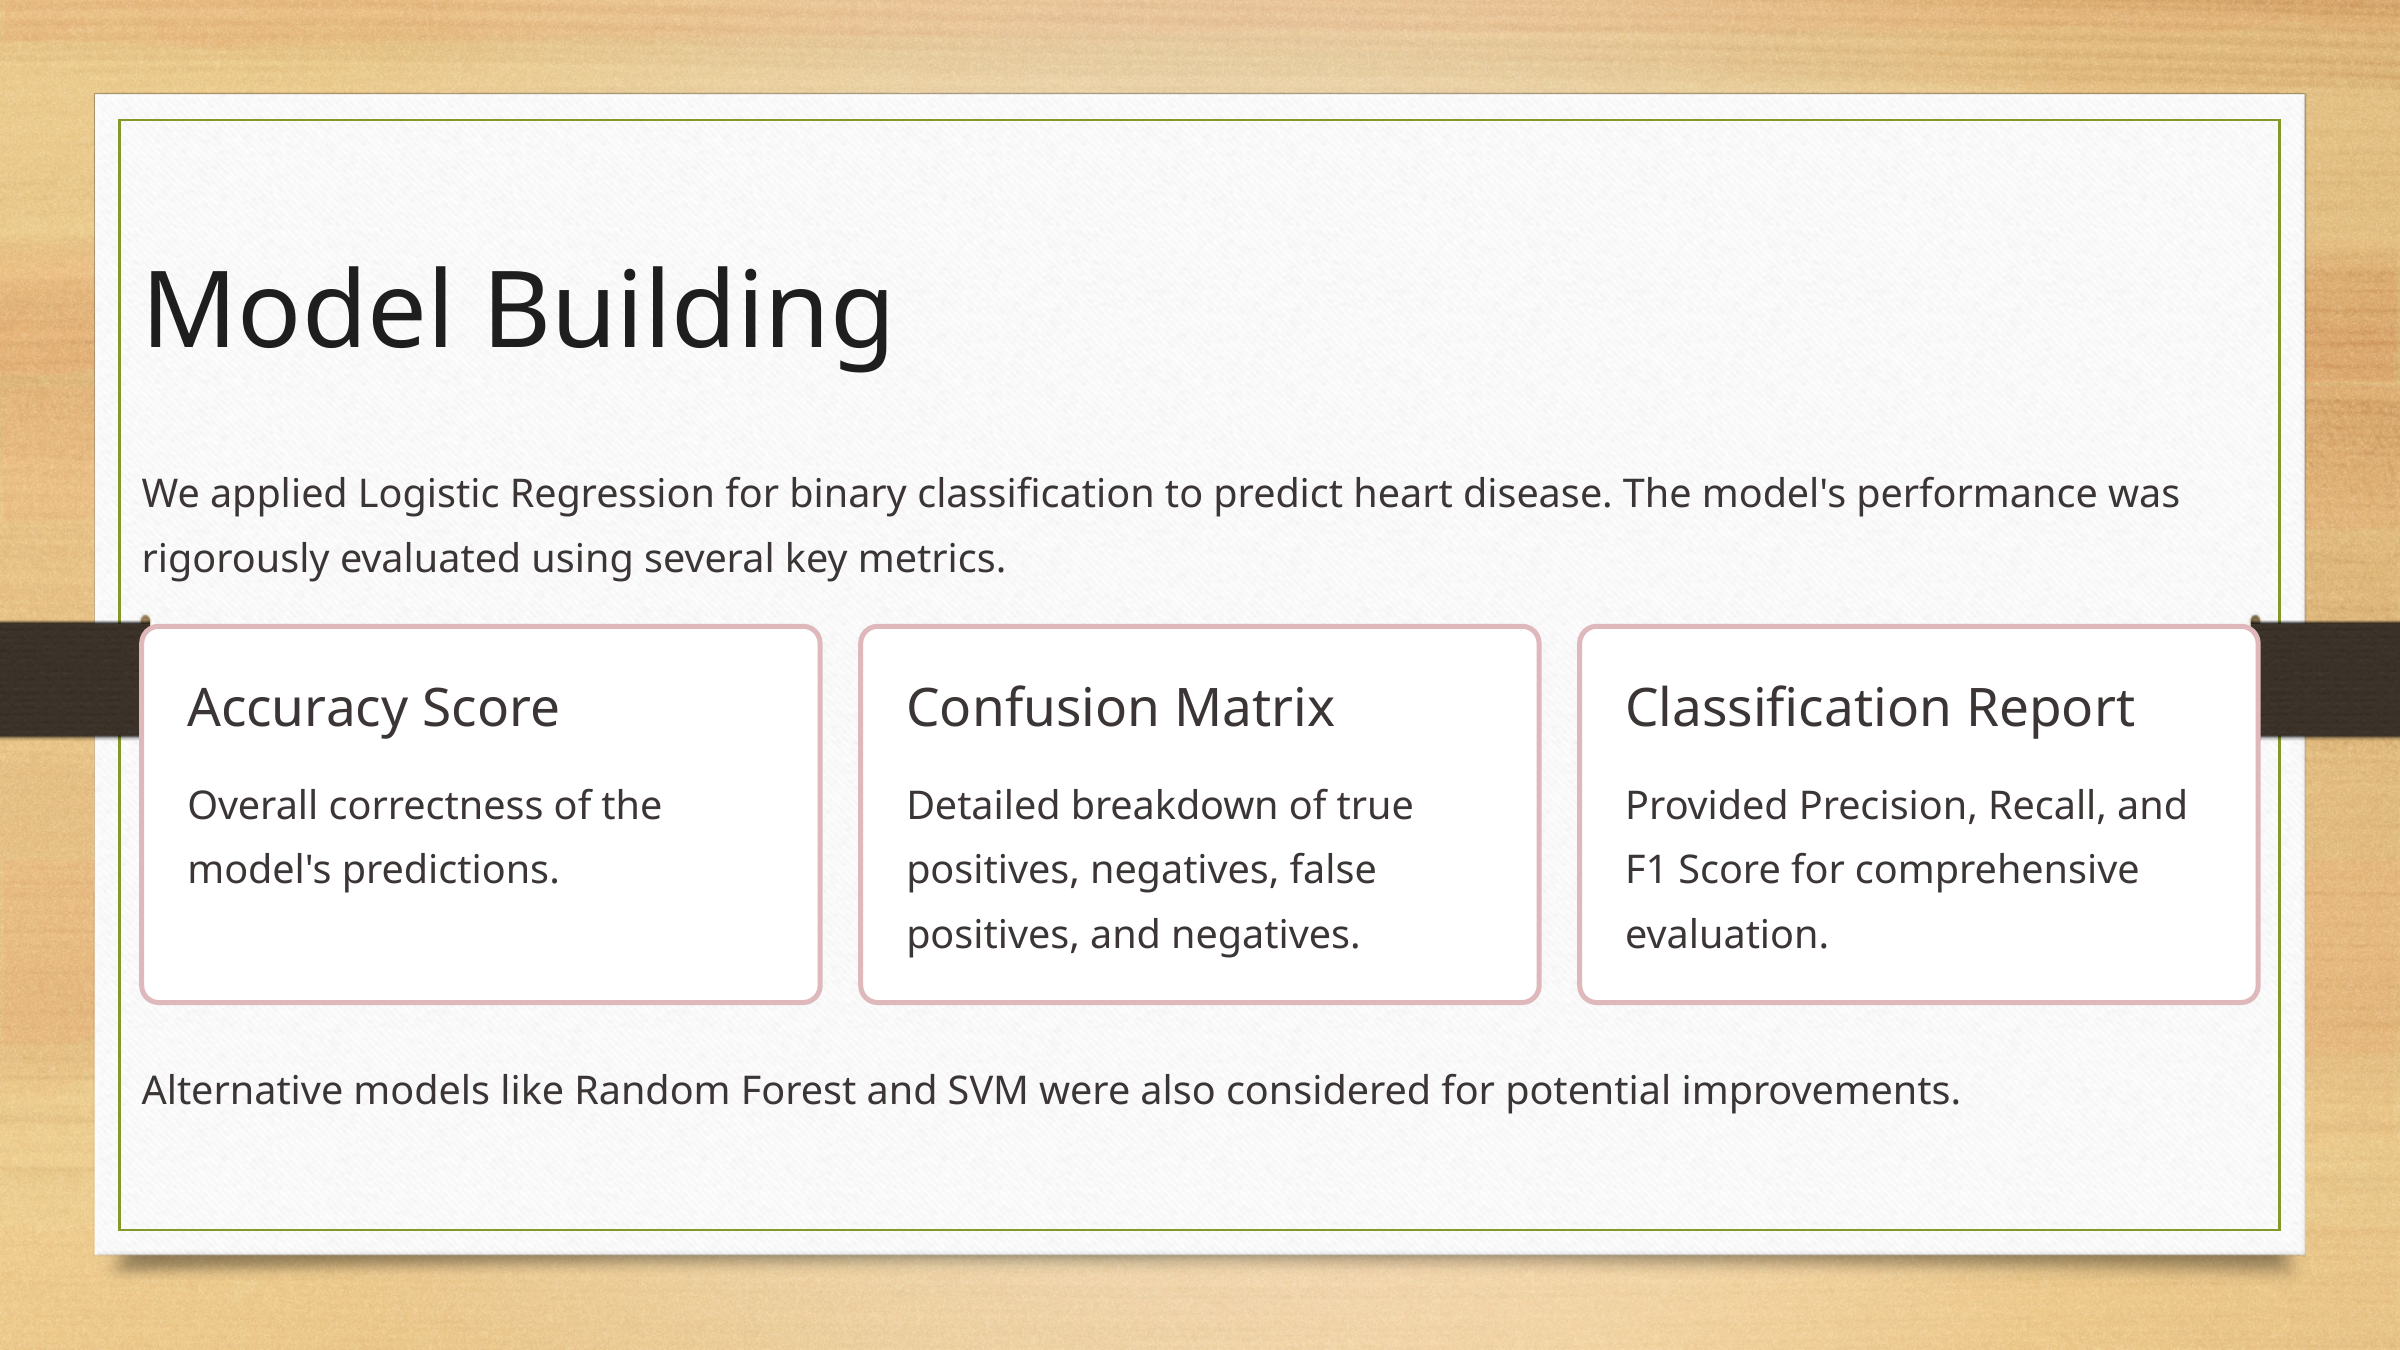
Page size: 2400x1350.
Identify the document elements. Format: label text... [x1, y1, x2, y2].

text_box Detailed breakdown of true positives, negatives, false positives, and negatives. [906, 762, 1494, 958]
text_box Overall correctness of the model's predictions. [187, 762, 775, 893]
text_box Accuracy Score [187, 671, 721, 739]
text_box [1579, 626, 2259, 1003]
text_box [141, 626, 821, 1003]
picture [0, 0, 2400, 1350]
text_box We applied Logistic Regression for binary classification to predict heart disease. The model's performance was rigorously evaluated using several key metrics. [141, 451, 2259, 581]
text_box Model Building [141, 236, 1208, 371]
text_box Confusion Matrix [906, 671, 1440, 739]
text_box [860, 626, 1540, 1003]
text_box Provided Precision, Recall, and F1 Score for comprehensive evaluation. [1625, 762, 2213, 958]
text_box Alternative models like Random Forest and SVM were also considered for potential improvements. [141, 1048, 2259, 1113]
text_box Classification Report [1625, 671, 2206, 739]
